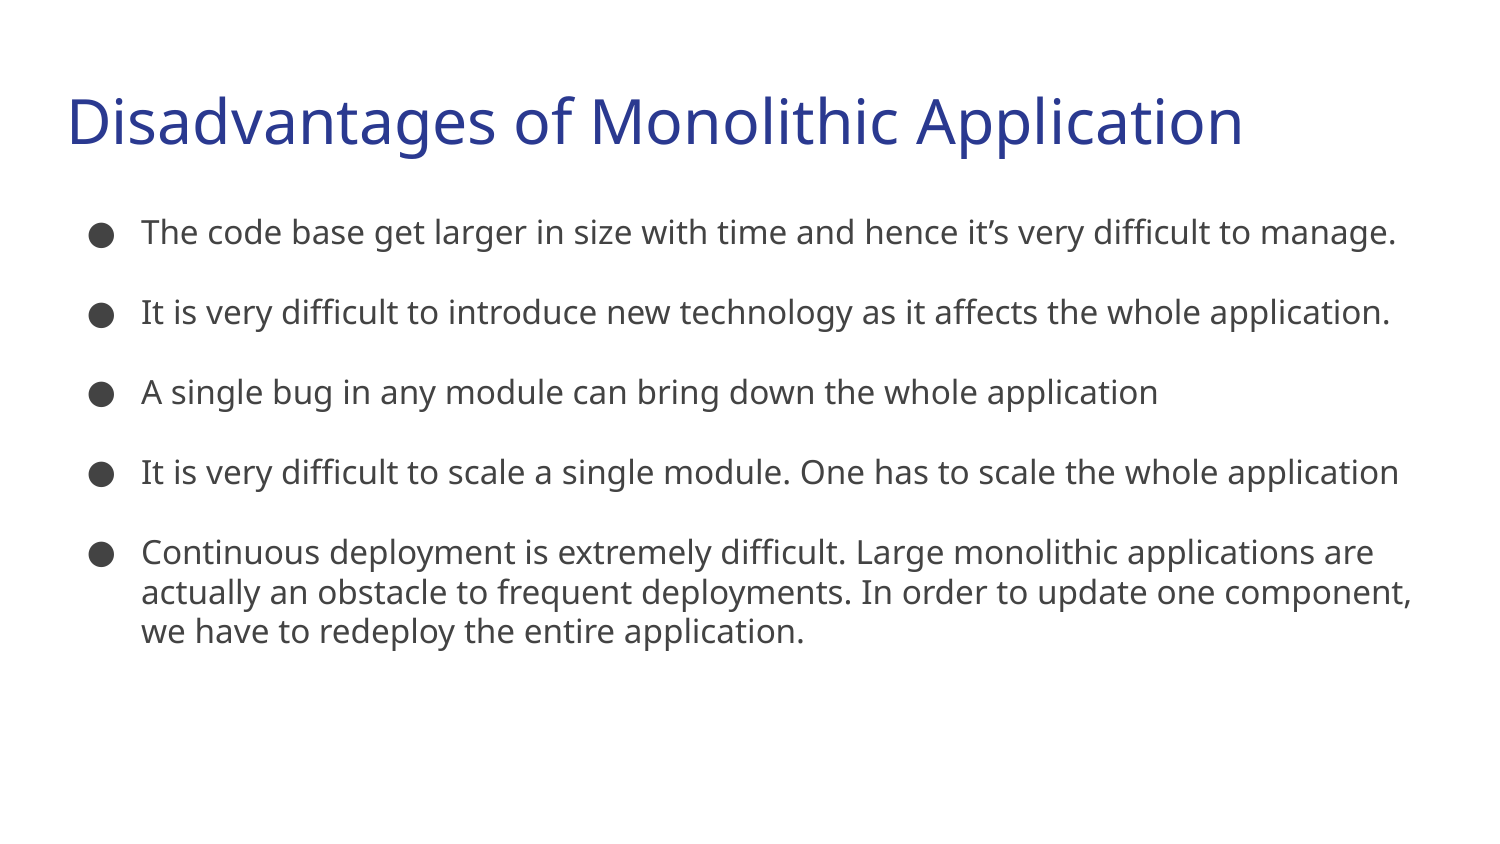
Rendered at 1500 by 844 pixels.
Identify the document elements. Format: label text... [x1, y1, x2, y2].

text_box The code base get larger in size with time and hence it’s very difficult to manage. It is very difficult to introduce new technology as it affects the whole application. A single bug in any module can bring down the whole application It is very difficult to scale a single module. One has to scale the whole application Continuous deployment is extremely difficult. Large monolithic applications are actually an obstacle to frequent deployments. In order to update one component, we have to redeploy the entire application. [51, 196, 1449, 746]
title Disadvantages of Monolithic Application [51, 67, 1449, 167]
